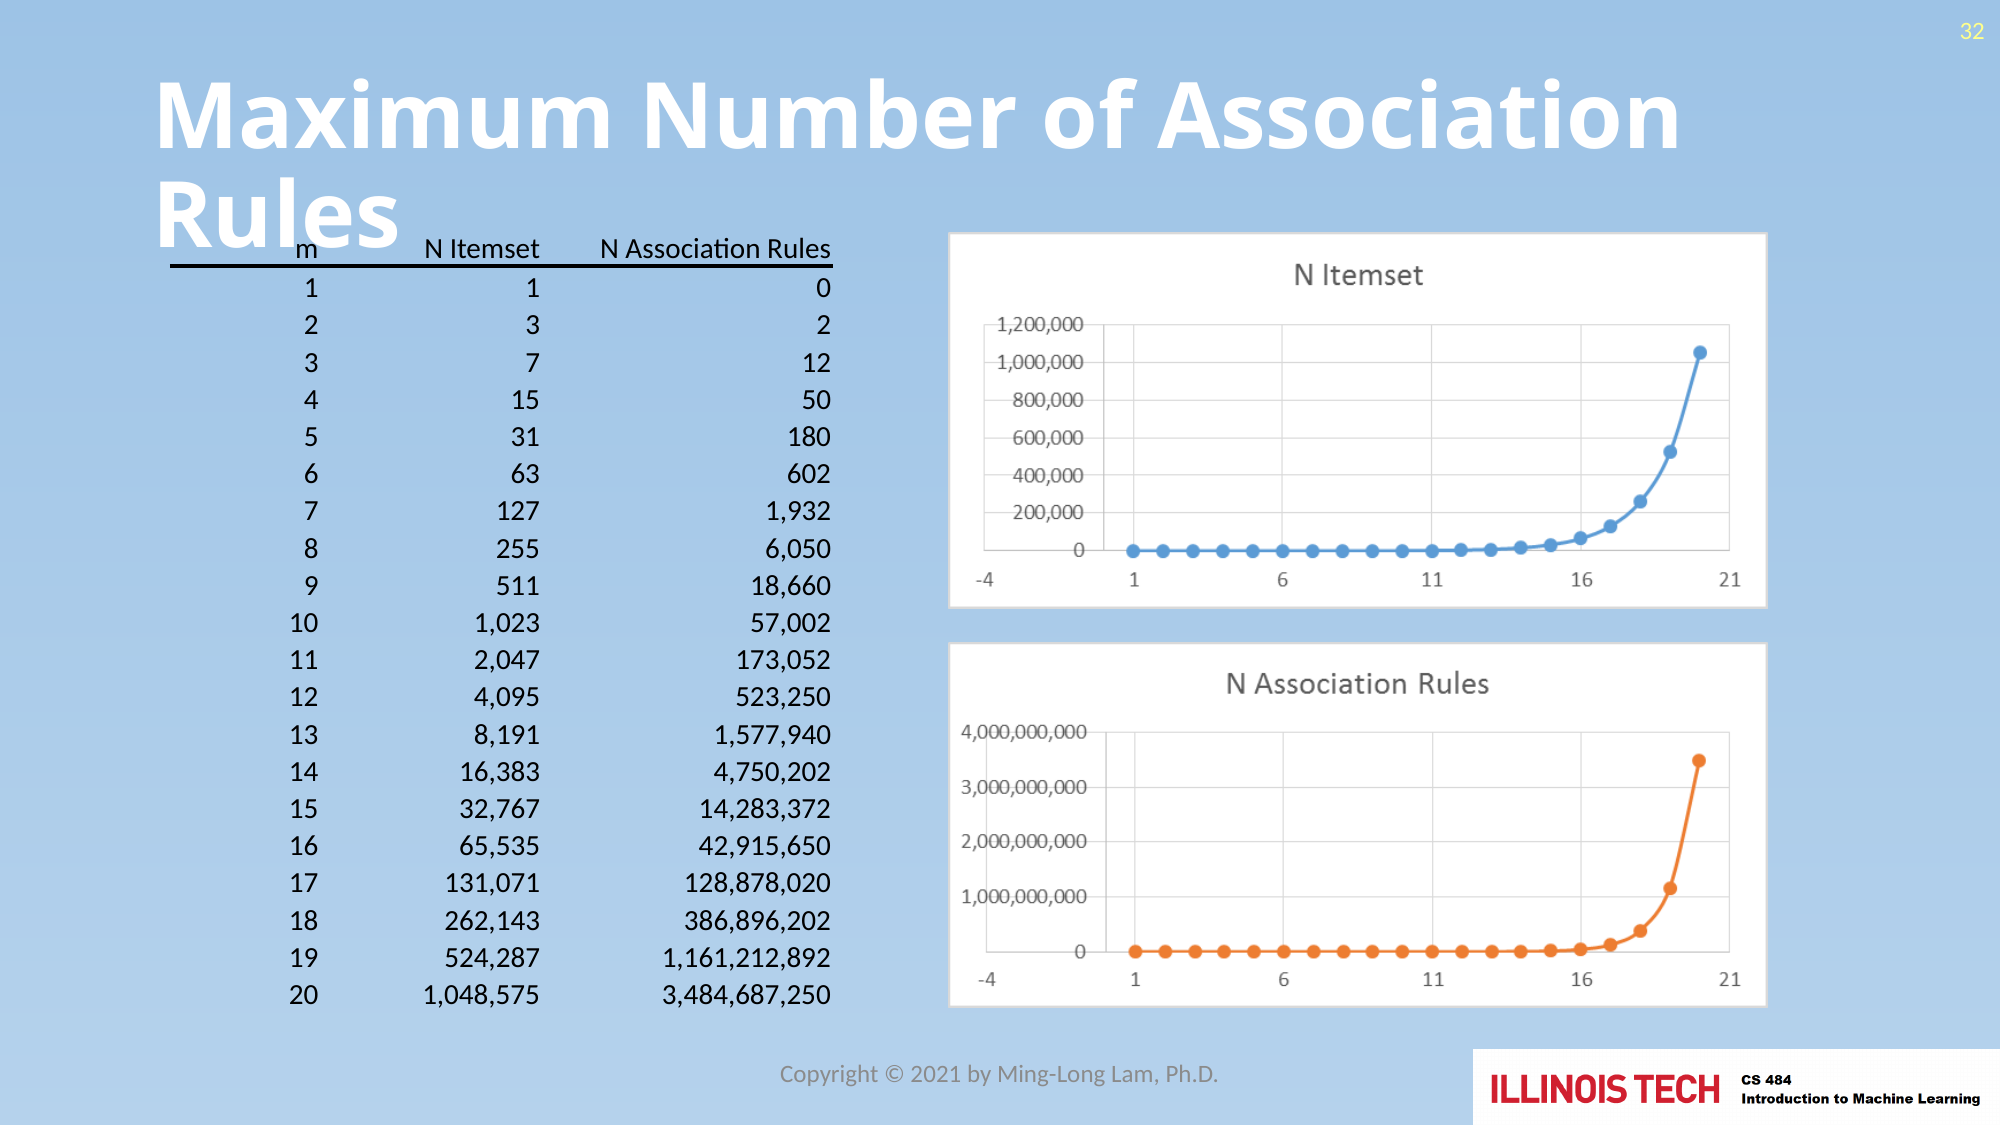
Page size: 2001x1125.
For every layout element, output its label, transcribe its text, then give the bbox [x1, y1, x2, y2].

table_cell 1 [320, 268, 542, 305]
table_cell 1,161,212,892 [542, 937, 833, 975]
table_cell 127 [320, 491, 542, 528]
table_header N Itemset [320, 227, 542, 264]
table_cell 14 [170, 751, 320, 789]
table_cell 180 [542, 417, 833, 454]
table_cell 12 [170, 677, 320, 714]
table_cell 5 [170, 417, 320, 454]
title Maximum Number of Association Rules [137, 59, 1863, 278]
table_cell 1,023 [320, 603, 542, 640]
table_cell 16,383 [320, 751, 542, 789]
table_cell 1,048,575 [320, 975, 542, 1012]
table_cell 8,191 [320, 714, 542, 751]
footer Copyright © 2021 by Ming-Long Lam, Ph.D. [662, 1042, 1338, 1103]
table_cell 3 [170, 342, 320, 379]
table_cell 511 [320, 565, 542, 603]
table_cell 7 [170, 491, 320, 528]
table_cell 42,915,650 [542, 826, 833, 863]
table_cell 173,052 [542, 640, 833, 677]
picture [948, 232, 1768, 609]
table_cell 19 [170, 937, 320, 975]
table_cell 31 [320, 417, 542, 454]
slide_number 32 [1550, 0, 2000, 60]
table_cell 1,577,940 [542, 714, 833, 751]
table_cell 18,660 [542, 565, 833, 603]
table_cell 2,047 [320, 640, 542, 677]
table_cell 9 [170, 565, 320, 603]
table_cell 14,283,372 [542, 789, 833, 826]
table_cell 128,878,020 [542, 863, 833, 900]
table_cell 4 [170, 379, 320, 417]
table_cell 20 [170, 975, 320, 1012]
table_cell 6,050 [542, 528, 833, 565]
table_cell 11 [170, 640, 320, 677]
table_cell 4,095 [320, 677, 542, 714]
table_cell 386,896,202 [542, 900, 833, 937]
table_header N Association Rules [542, 227, 833, 264]
table_cell 13 [170, 714, 320, 751]
table_header m [170, 227, 320, 264]
table_cell 16 [170, 826, 320, 863]
table_cell 15 [170, 789, 320, 826]
table_cell 1 [170, 268, 320, 305]
table_cell 63 [320, 454, 542, 491]
table_cell 0 [542, 268, 833, 305]
picture [948, 642, 1768, 1008]
table_cell 18 [170, 900, 320, 937]
table_cell 131,071 [320, 863, 542, 900]
table_cell 17 [170, 863, 320, 900]
picture [1473, 1049, 2000, 1125]
table_cell 65,535 [320, 826, 542, 863]
table_cell 7 [320, 342, 542, 379]
table_cell 10 [170, 603, 320, 640]
table_cell 8 [170, 528, 320, 565]
table_cell 50 [542, 379, 833, 417]
table_cell 32,767 [320, 789, 542, 826]
table_cell 4,750,202 [542, 751, 833, 789]
table_cell 602 [542, 454, 833, 491]
table_cell 12 [542, 342, 833, 379]
table_cell 3 [320, 305, 542, 342]
table_cell 523,250 [542, 677, 833, 714]
table_cell 1,932 [542, 491, 833, 528]
table_cell 255 [320, 528, 542, 565]
table_cell 6 [170, 454, 320, 491]
table_cell 2 [542, 305, 833, 342]
table_cell 524,287 [320, 937, 542, 975]
table_cell 2 [170, 305, 320, 342]
table_cell 57,002 [542, 603, 833, 640]
table_cell 262,143 [320, 900, 542, 937]
table_cell 15 [320, 379, 542, 417]
table_cell 3,484,687,250 [542, 975, 833, 1012]
